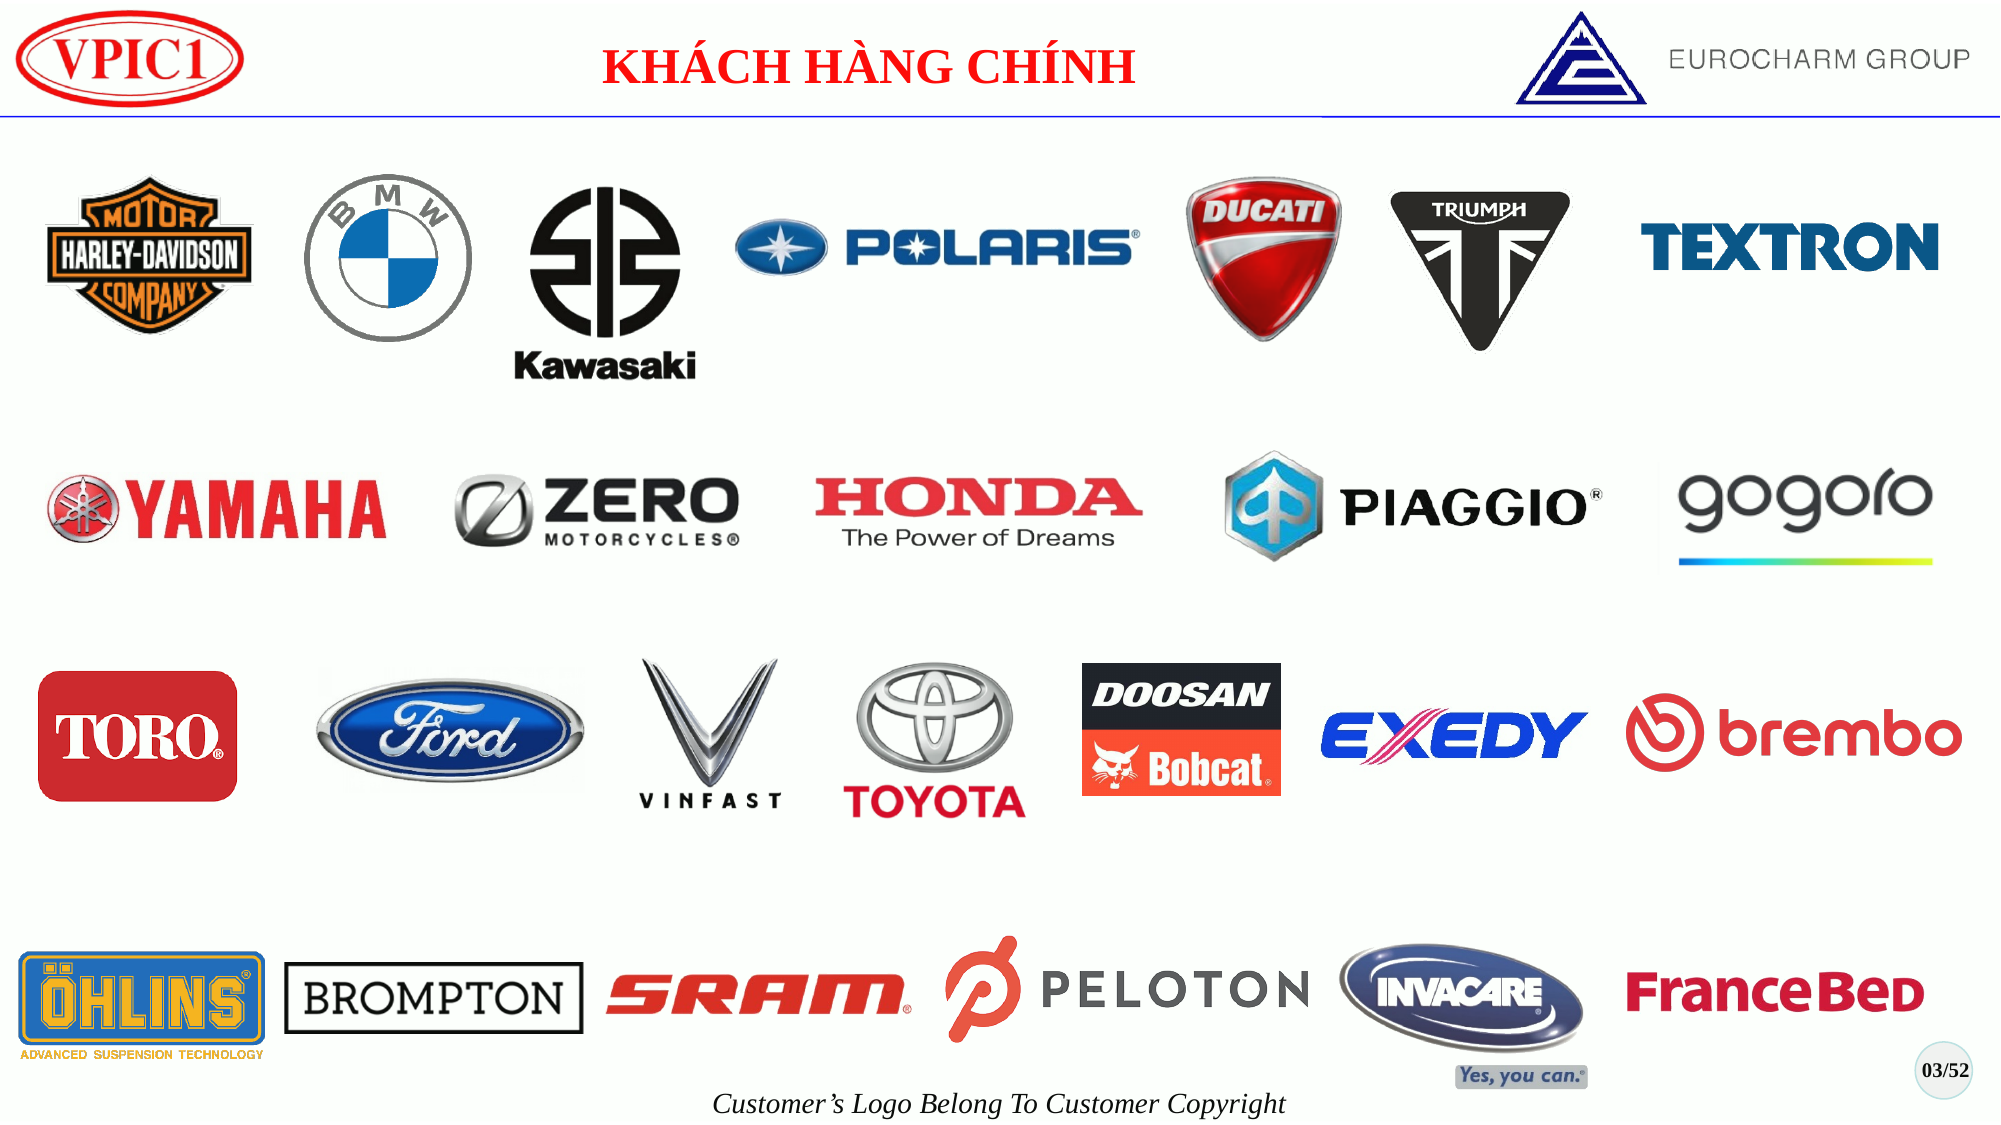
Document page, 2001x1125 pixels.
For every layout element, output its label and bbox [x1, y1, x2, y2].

text_box [0, 3, 2000, 1122]
picture [314, 667, 586, 793]
picture [15, 948, 268, 1062]
picture [633, 656, 787, 809]
picture [45, 472, 388, 545]
picture [1386, 188, 1573, 354]
picture [1605, 960, 1940, 1028]
picture [1219, 444, 1607, 571]
picture [808, 457, 1149, 558]
picture [720, 204, 1156, 285]
picture [843, 658, 1032, 820]
picture [1640, 221, 1939, 273]
picture [33, 665, 241, 806]
picture [1184, 174, 1342, 345]
picture [506, 179, 708, 386]
picture [45, 173, 254, 337]
picture [445, 469, 749, 559]
picture [1082, 663, 1281, 797]
picture [279, 956, 587, 1041]
text_box [1903, 1041, 1989, 1100]
picture [598, 966, 918, 1021]
picture [1330, 932, 1603, 1095]
picture [1320, 705, 1591, 776]
picture [1625, 691, 1962, 773]
picture [934, 929, 1320, 1049]
picture [304, 174, 472, 343]
picture [1657, 461, 1941, 576]
